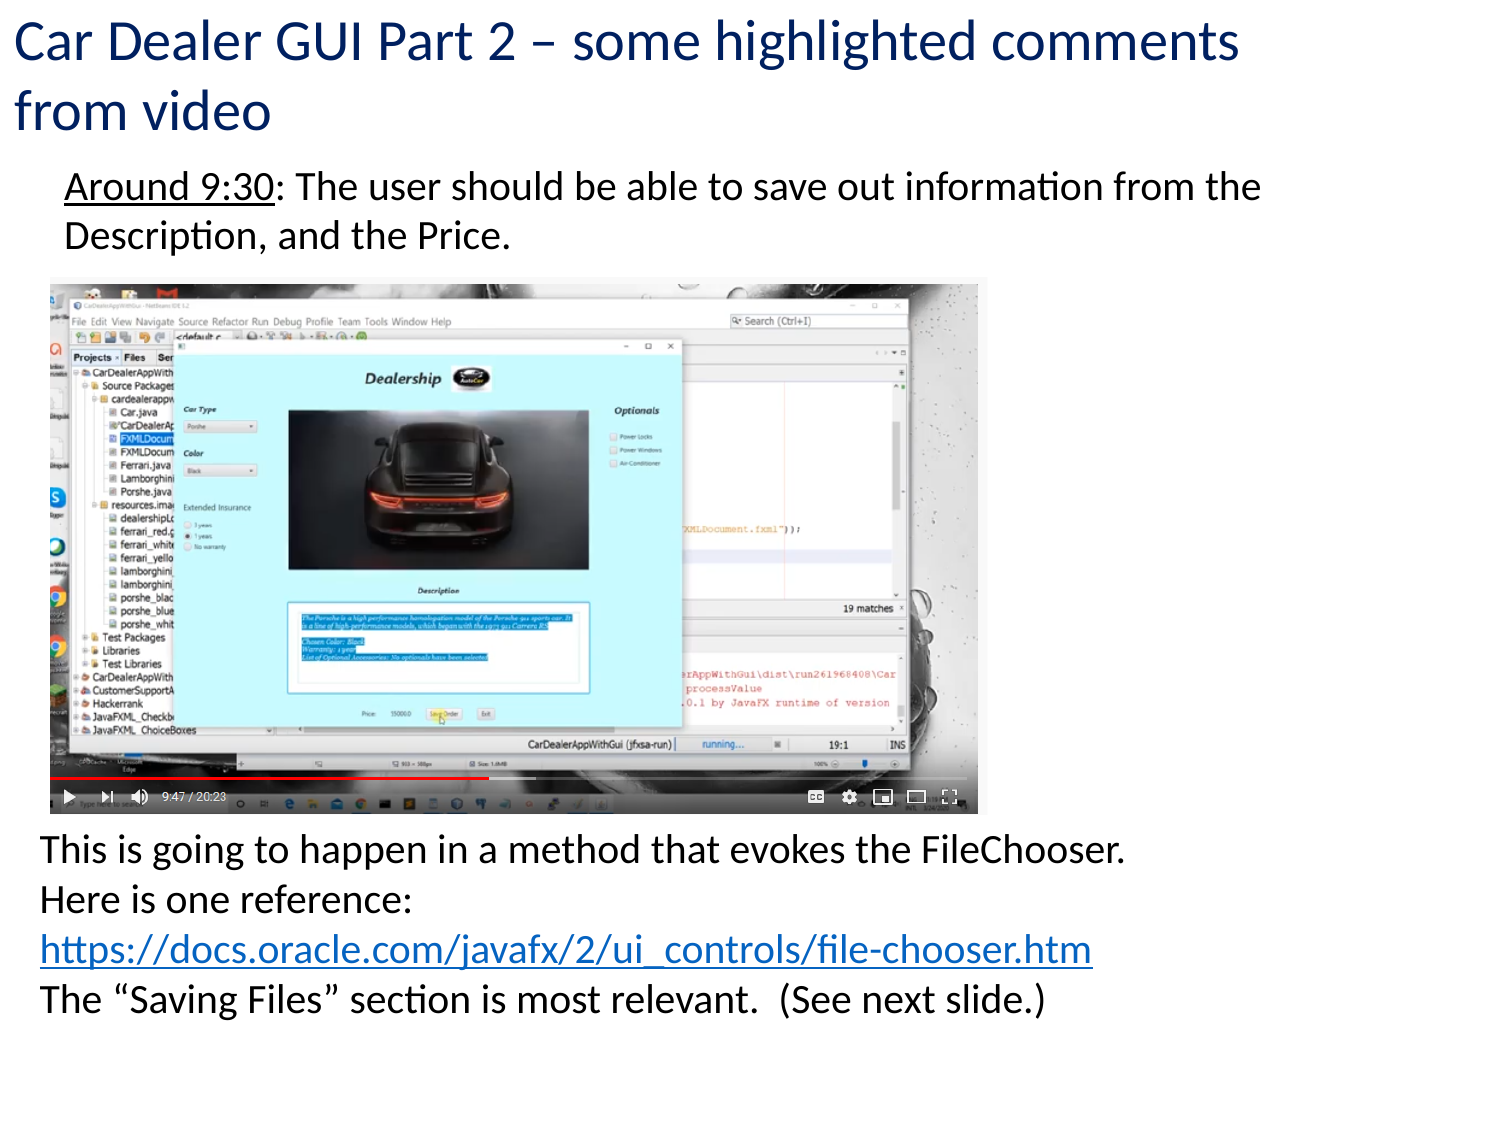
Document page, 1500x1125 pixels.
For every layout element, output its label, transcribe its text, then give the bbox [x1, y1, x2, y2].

text_box This is going to happen in a method that evokes the FileChooser. Here is one reference: https://docs.oracle.com/javafx/2/ui_controls/file-chooser.htm The “Saving Files” section is most relevant. (See next slide.) [24, 814, 1388, 1030]
text_box Car Dealer GUI Part 2 – some highlighted comments from video [0, 0, 1335, 150]
text_box Around 9:30: The user should be able to save out information from the Description, and the Price. [49, 150, 1412, 266]
picture [49, 277, 988, 815]
